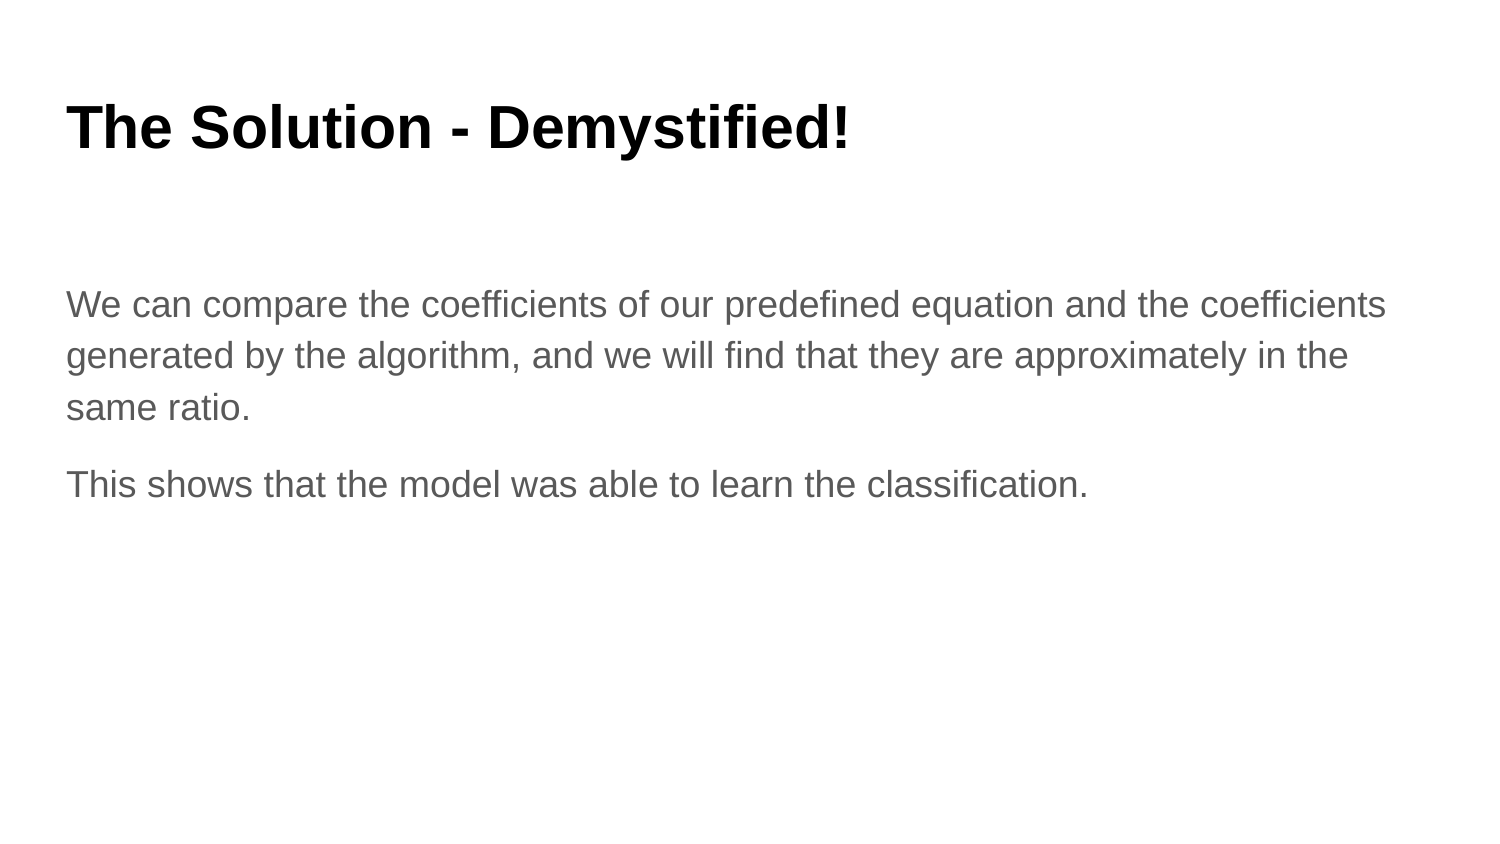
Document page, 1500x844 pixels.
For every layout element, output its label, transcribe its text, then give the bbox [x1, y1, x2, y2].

title The Solution - Demystified! [51, 72, 1449, 167]
list We can compare the coefficients of our predefined equation and the coefficients generated by the algorithm, and we will find that they are approximately in the same ratio. This shows that the model was able to learn the classification. [51, 257, 1449, 819]
